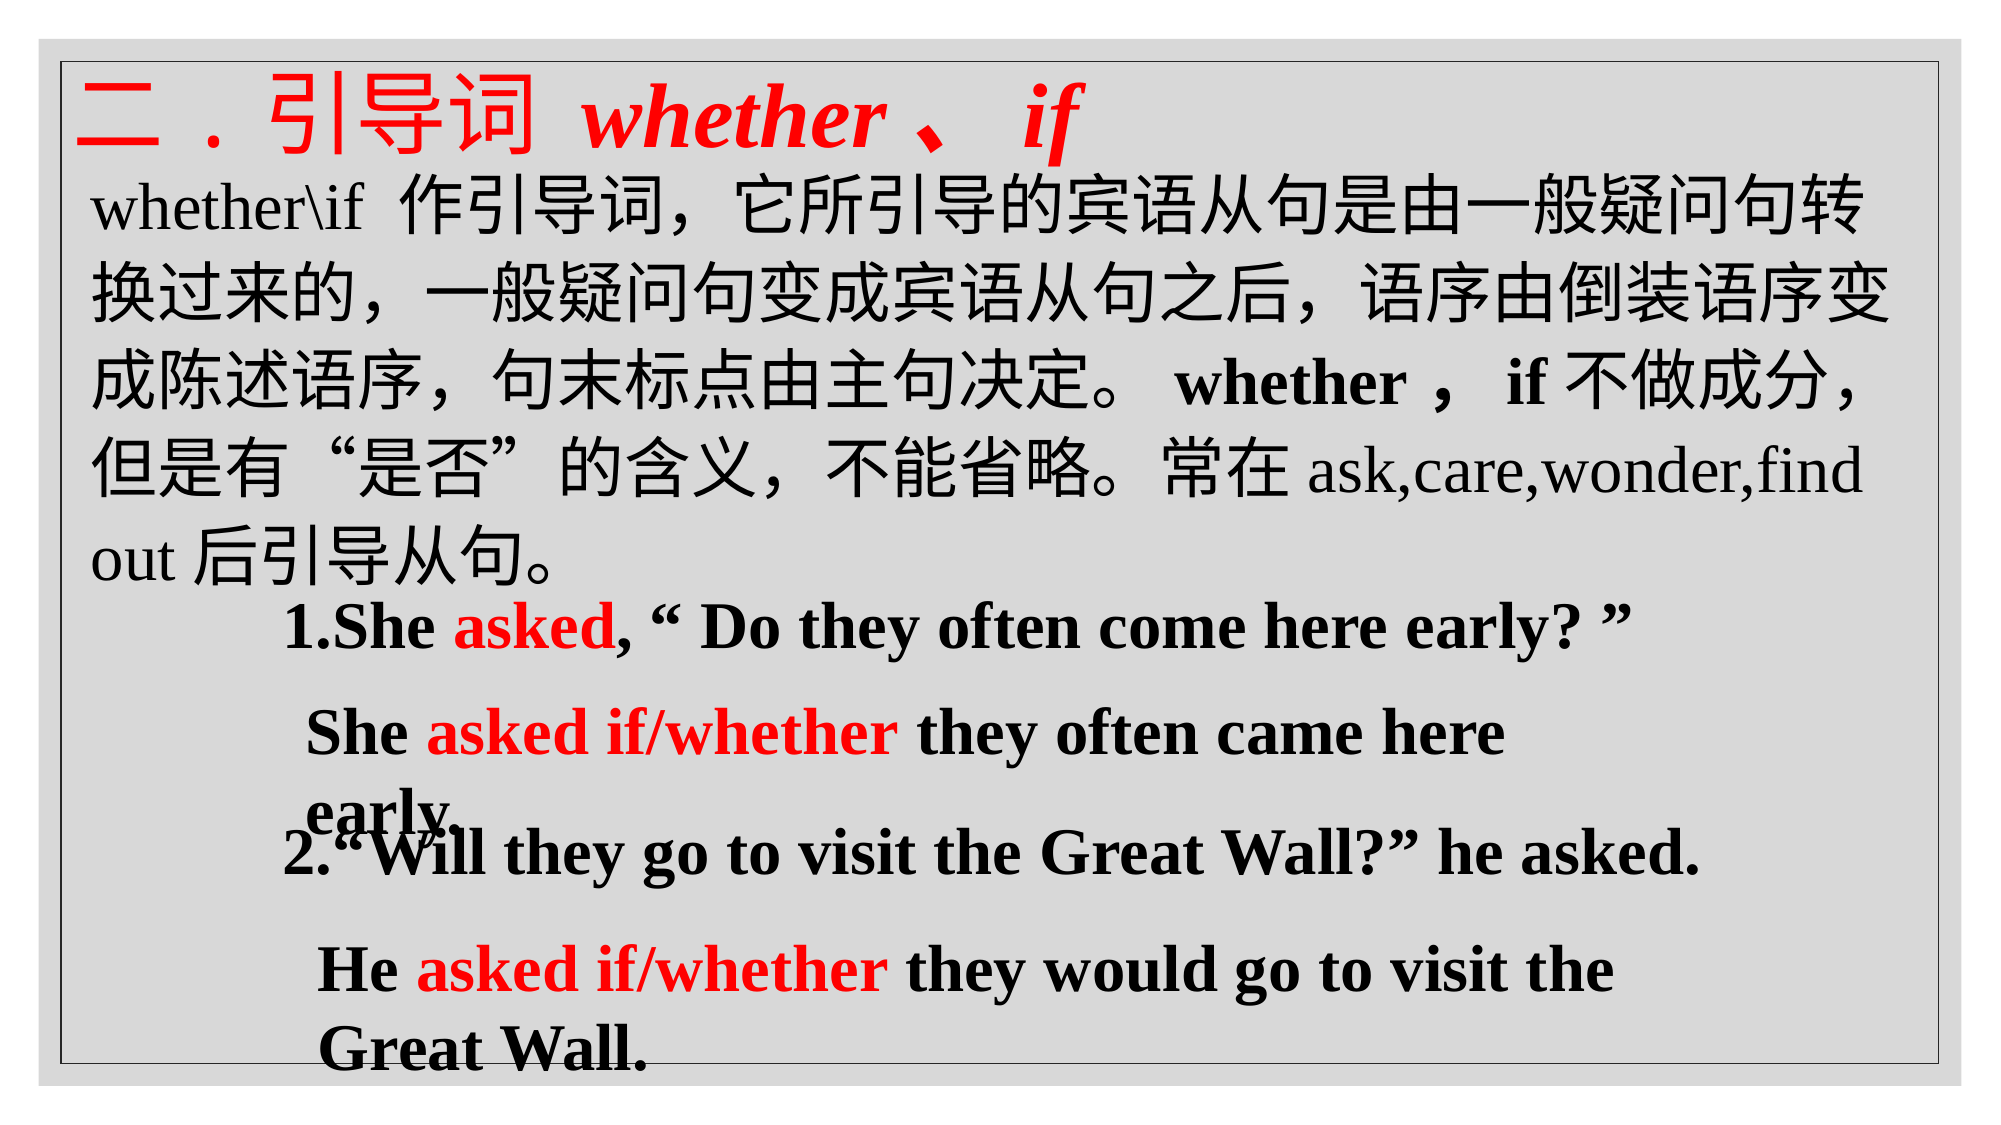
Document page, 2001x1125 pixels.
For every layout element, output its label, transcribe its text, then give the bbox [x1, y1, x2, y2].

text_box 1.She asked, “ Do they often come here early? ” 2.“Will they go to visit the Great Wall?” he asked. [267, 574, 1768, 1122]
text_box He asked if/whether they would go to visit the Great Wall. [303, 916, 1710, 1092]
text_box She asked if/whether they often came here early. [291, 680, 1686, 856]
text_box whether\if 作引导词，它所引导的宾语从句是由一般疑问句转换过来的，一般疑问句变成宾语从句之后，语序由倒装语序变成陈述语序，句末标点由主句决定。whether，if不做成分，但是有“是否”的含义，不能省略。常在ask,care,wonder,find out后引导从句。 [75, 147, 1942, 602]
text_box 二.引导词 whether、if [58, 48, 1138, 174]
